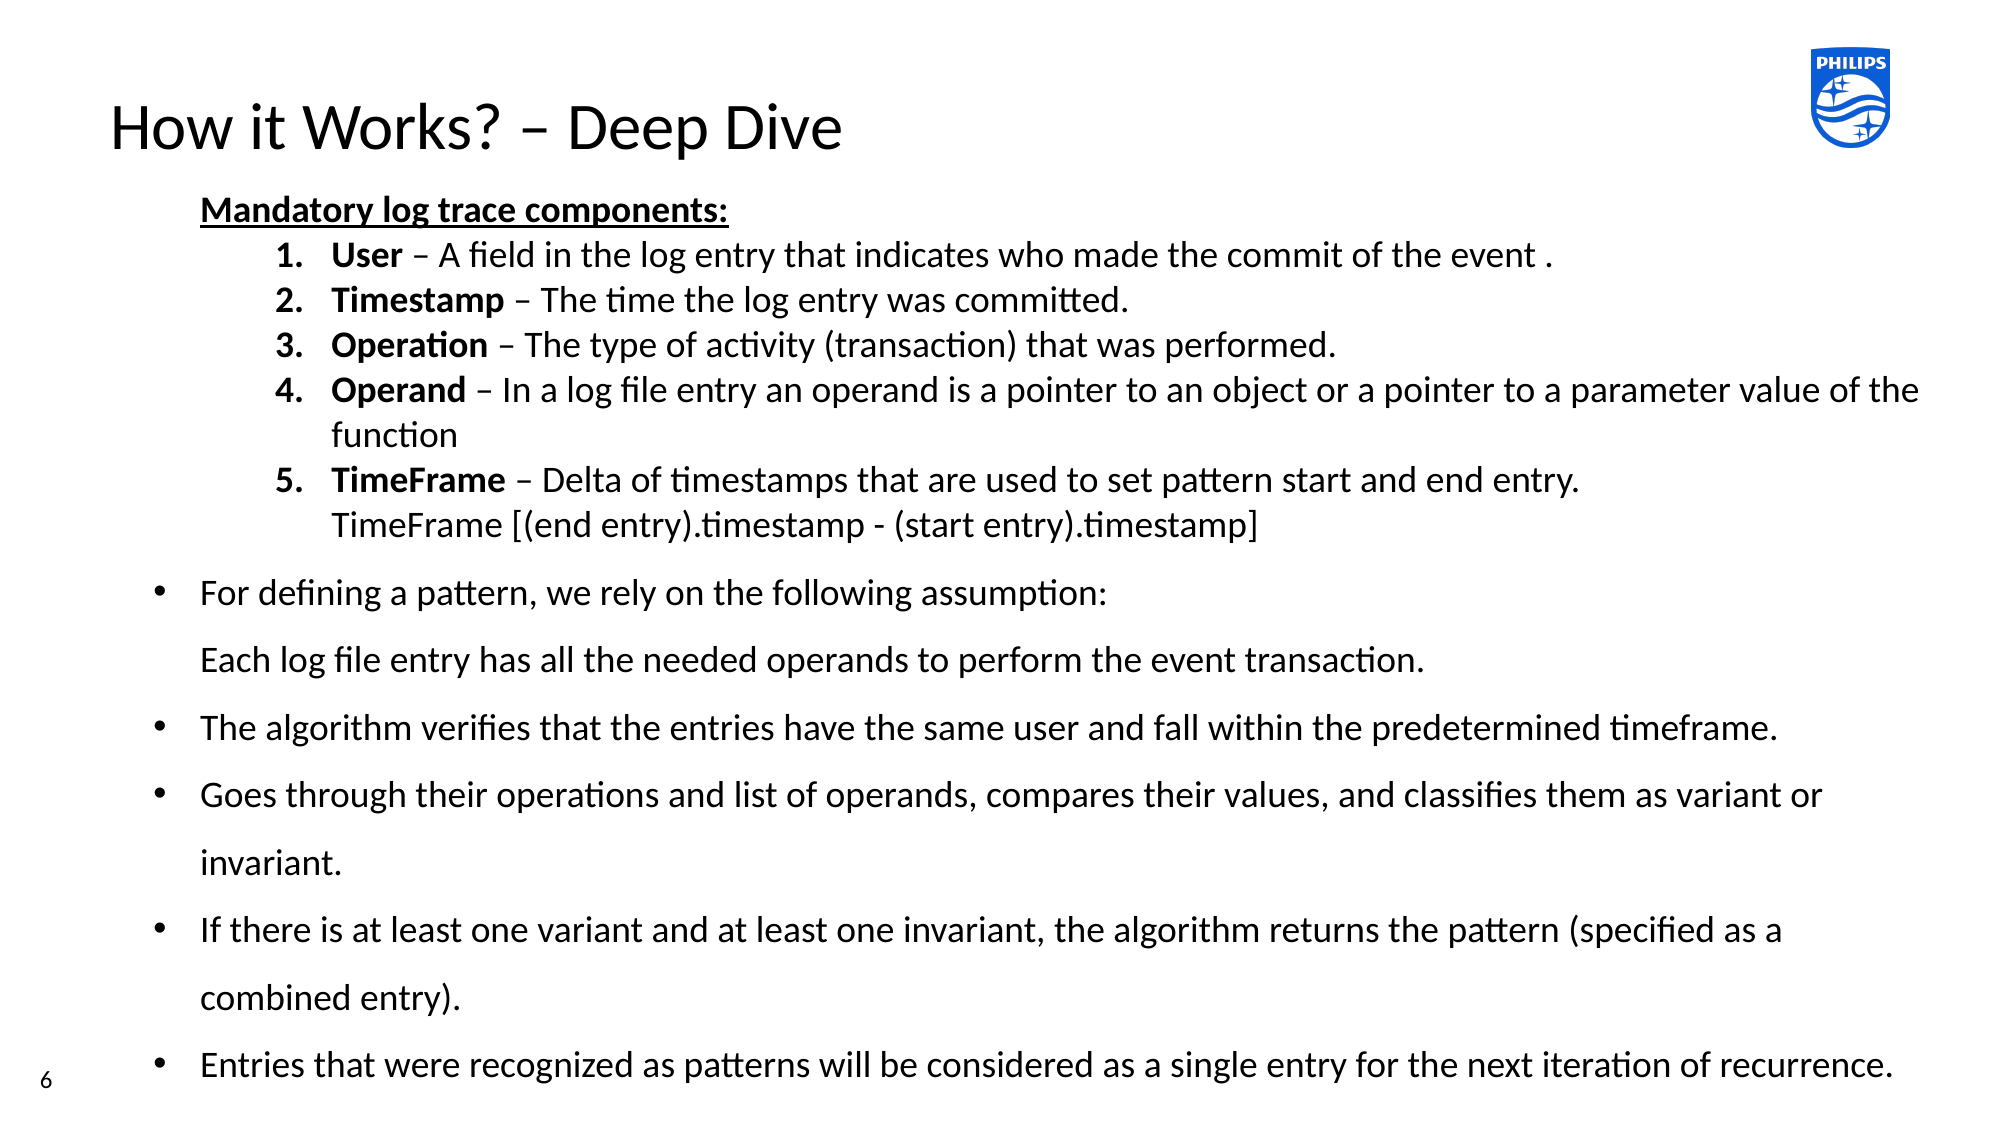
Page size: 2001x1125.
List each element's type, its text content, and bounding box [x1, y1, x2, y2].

slide_number 6 [39, 1063, 84, 1097]
text_box Mandatory log trace components: User – A field in the log entry that indicates who made the commit of the event . Timestamp – The time the log entry was committed. Operation – The type of activity (transaction) that was performed. Operand – In a log file entry an operand is a pointer to an object or a pointer to a parameter value of the function TimeFrame – Delta of timestamps that are used to set pattern start and end entry. TimeFrame [(end entry).timestamp - (start entry).timestamp] For defining a pattern, we rely on the following assumption: Each log file entry has all the needed operands to perform the event transaction. The algorithm verifies that the entries have the same user and fall within the predetermined timeframe. Goes through their operations and list of operands, compares their values, and classifies them as variant or invariant. If there is at least one variant and at least one invariant, the algorithm returns the pattern (specified as a combined entry). Entries that were recognized as patterns will be considered as a single entry for the next iteration of recurrence. [110, 177, 1942, 1093]
title How it Works? – Deep Dive [110, 83, 1757, 177]
